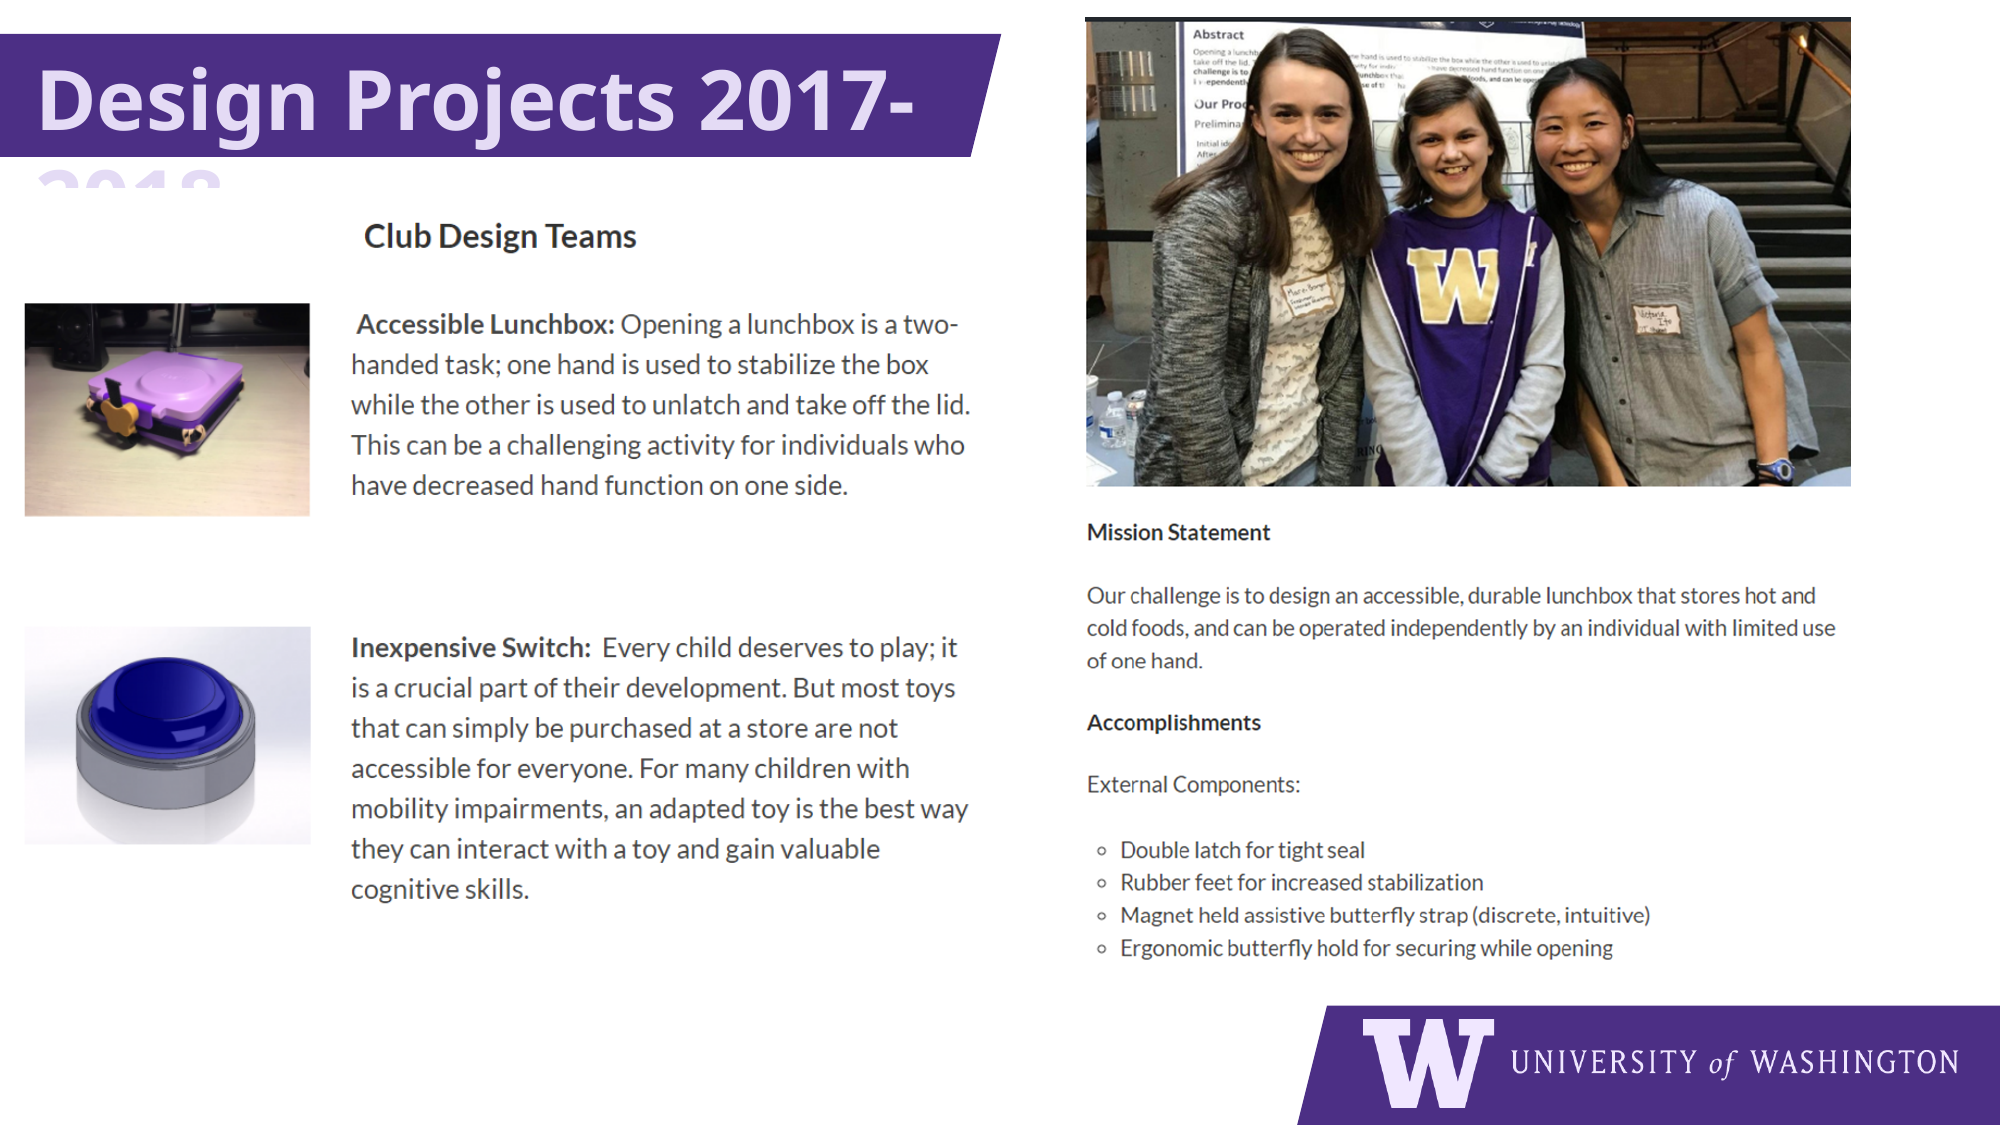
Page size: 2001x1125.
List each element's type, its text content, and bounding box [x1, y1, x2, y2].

text_box [0, 33, 1002, 157]
text_box Design Projects 2017-2018 [20, 39, 954, 188]
picture [1085, 17, 1851, 967]
text_box [1297, 1005, 2000, 1125]
picture [1363, 1019, 1960, 1108]
picture [15, 188, 1000, 937]
